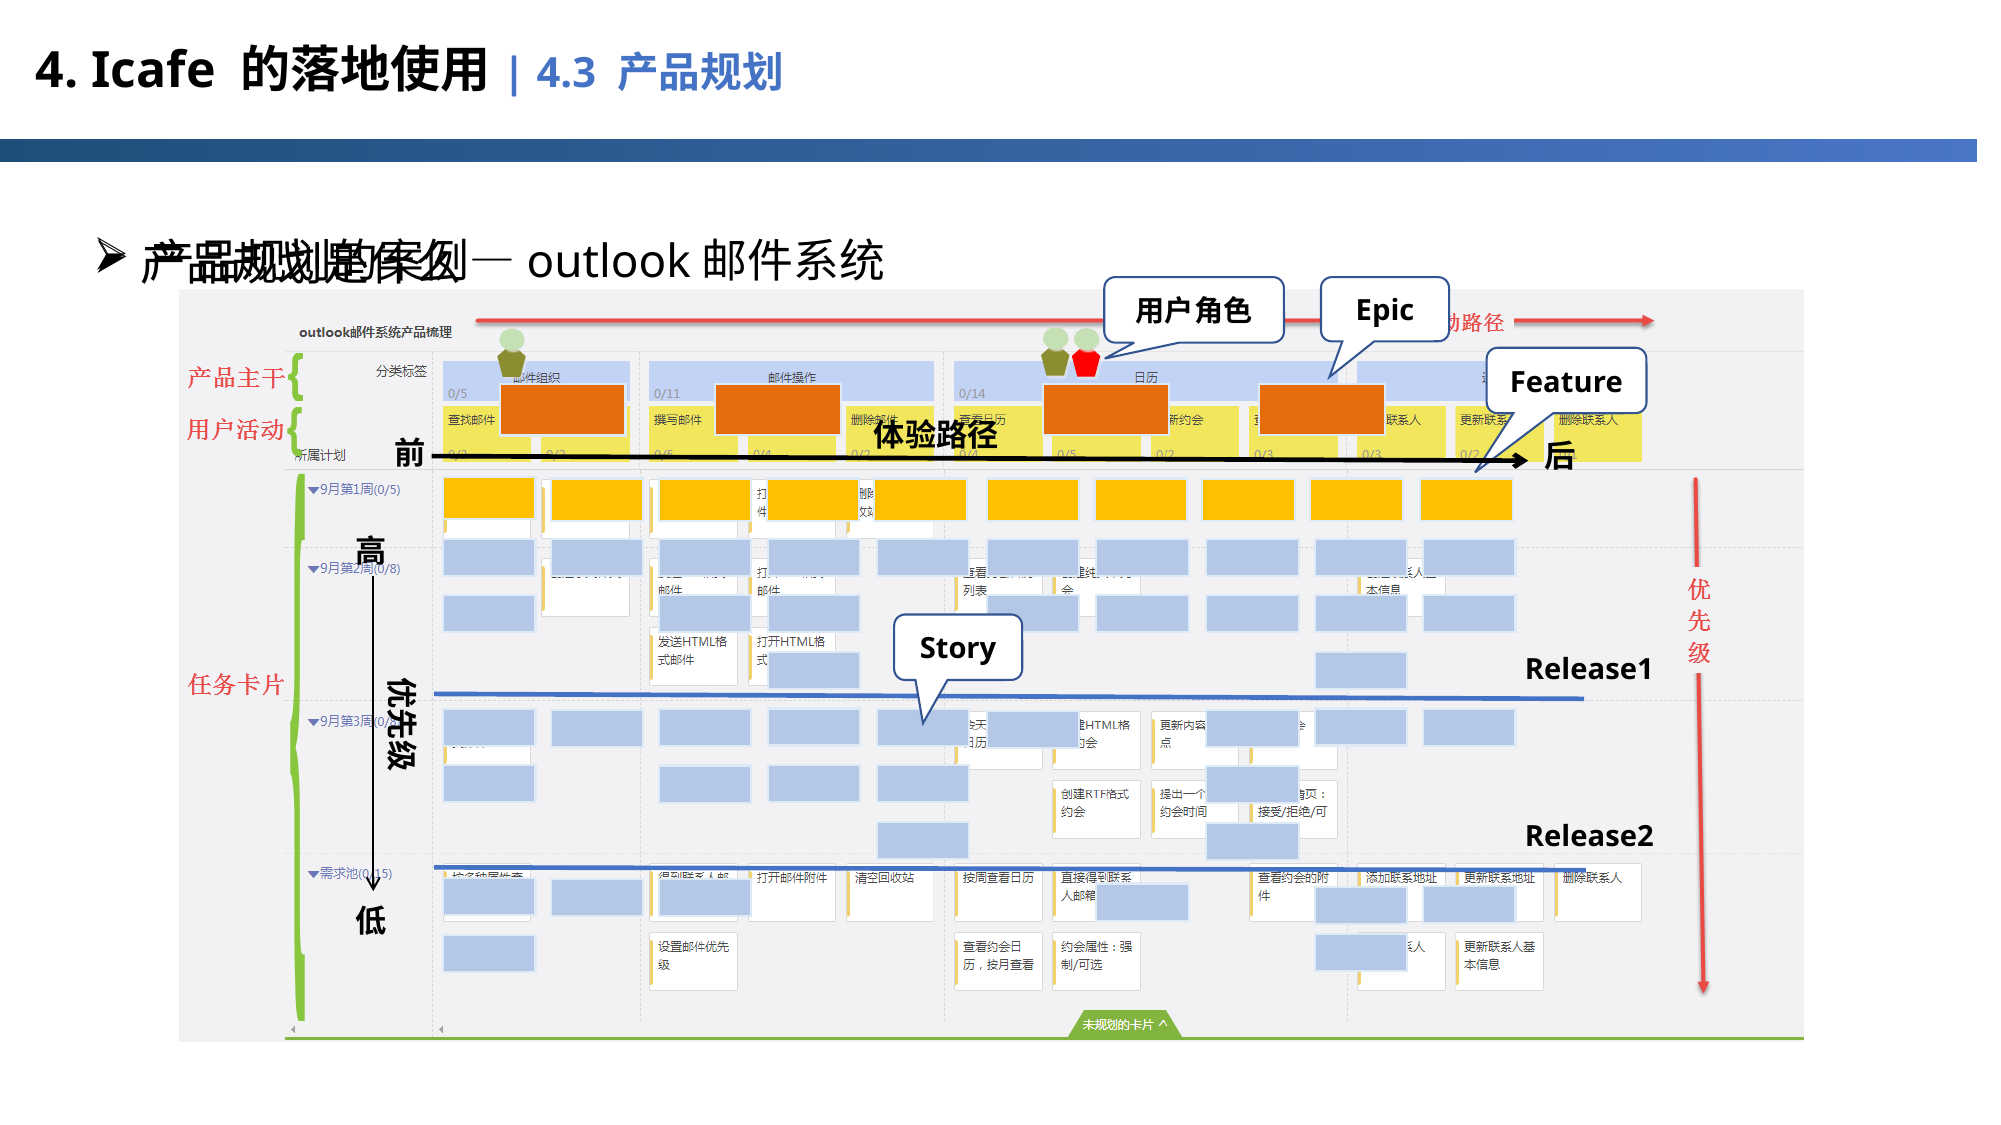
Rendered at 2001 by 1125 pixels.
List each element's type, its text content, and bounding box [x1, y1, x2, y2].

title 4. Icafe 的落地使用| 4.3 产品规划 [20, 3, 1977, 140]
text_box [78, 224, 1804, 1042]
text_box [79, 227, 1707, 972]
